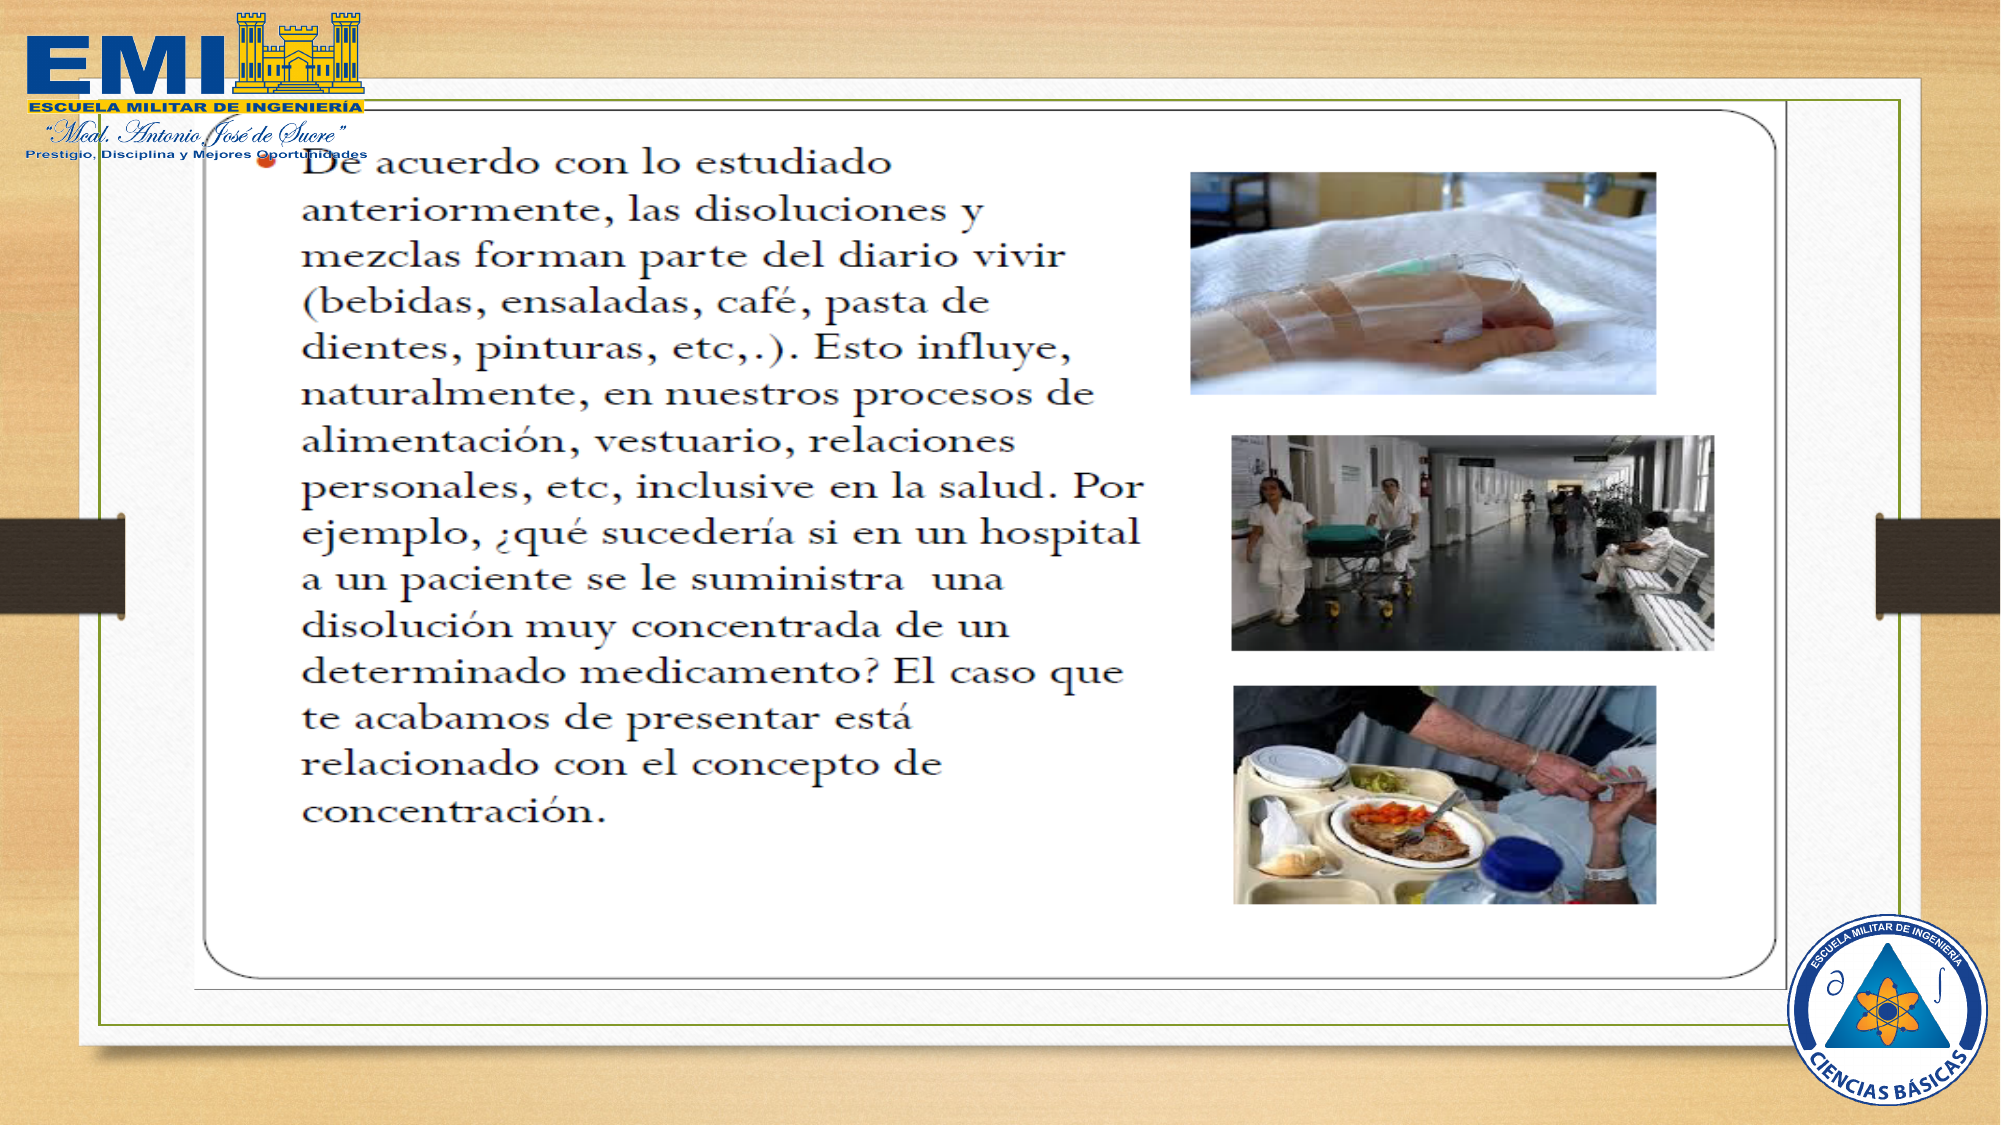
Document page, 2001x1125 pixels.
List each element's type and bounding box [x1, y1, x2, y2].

picture [0, 0, 2001, 1125]
text_box [1787, 914, 1988, 1106]
